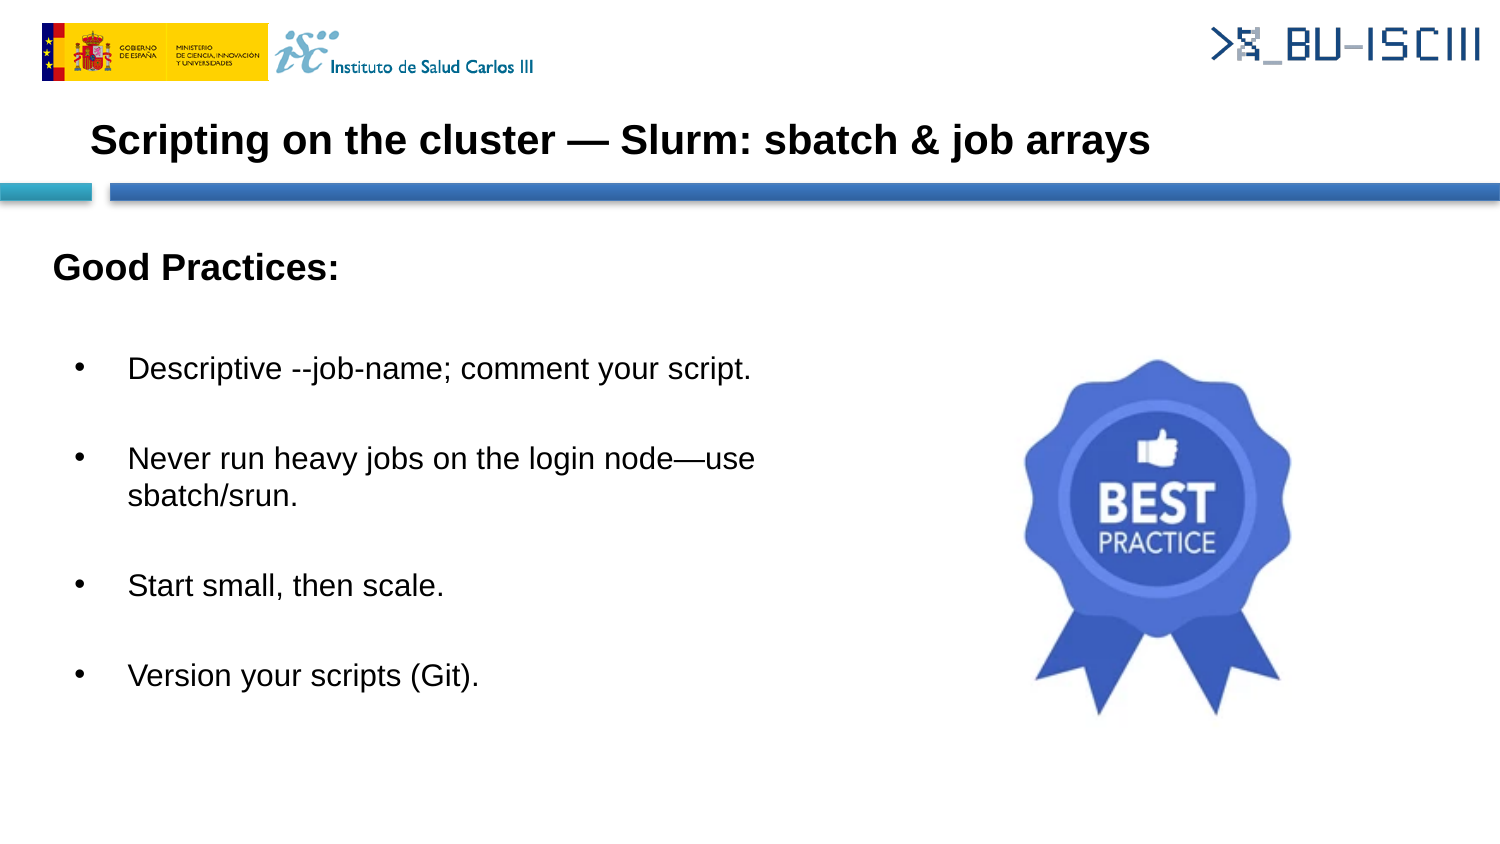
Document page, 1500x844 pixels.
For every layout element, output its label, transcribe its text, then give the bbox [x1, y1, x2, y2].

picture [1201, 0, 1492, 85]
title Scripting on the cluster — Slurm: sbatch & job arrays [75, 85, 1425, 183]
picture [42, 23, 593, 81]
picture [935, 335, 1382, 735]
list Good Practices: Descriptive --job-name; comment your script. Never run heavy jobs on the login node—use sbatch/srun. Start small, then scale. Version your scripts (Git). [37, 235, 855, 754]
